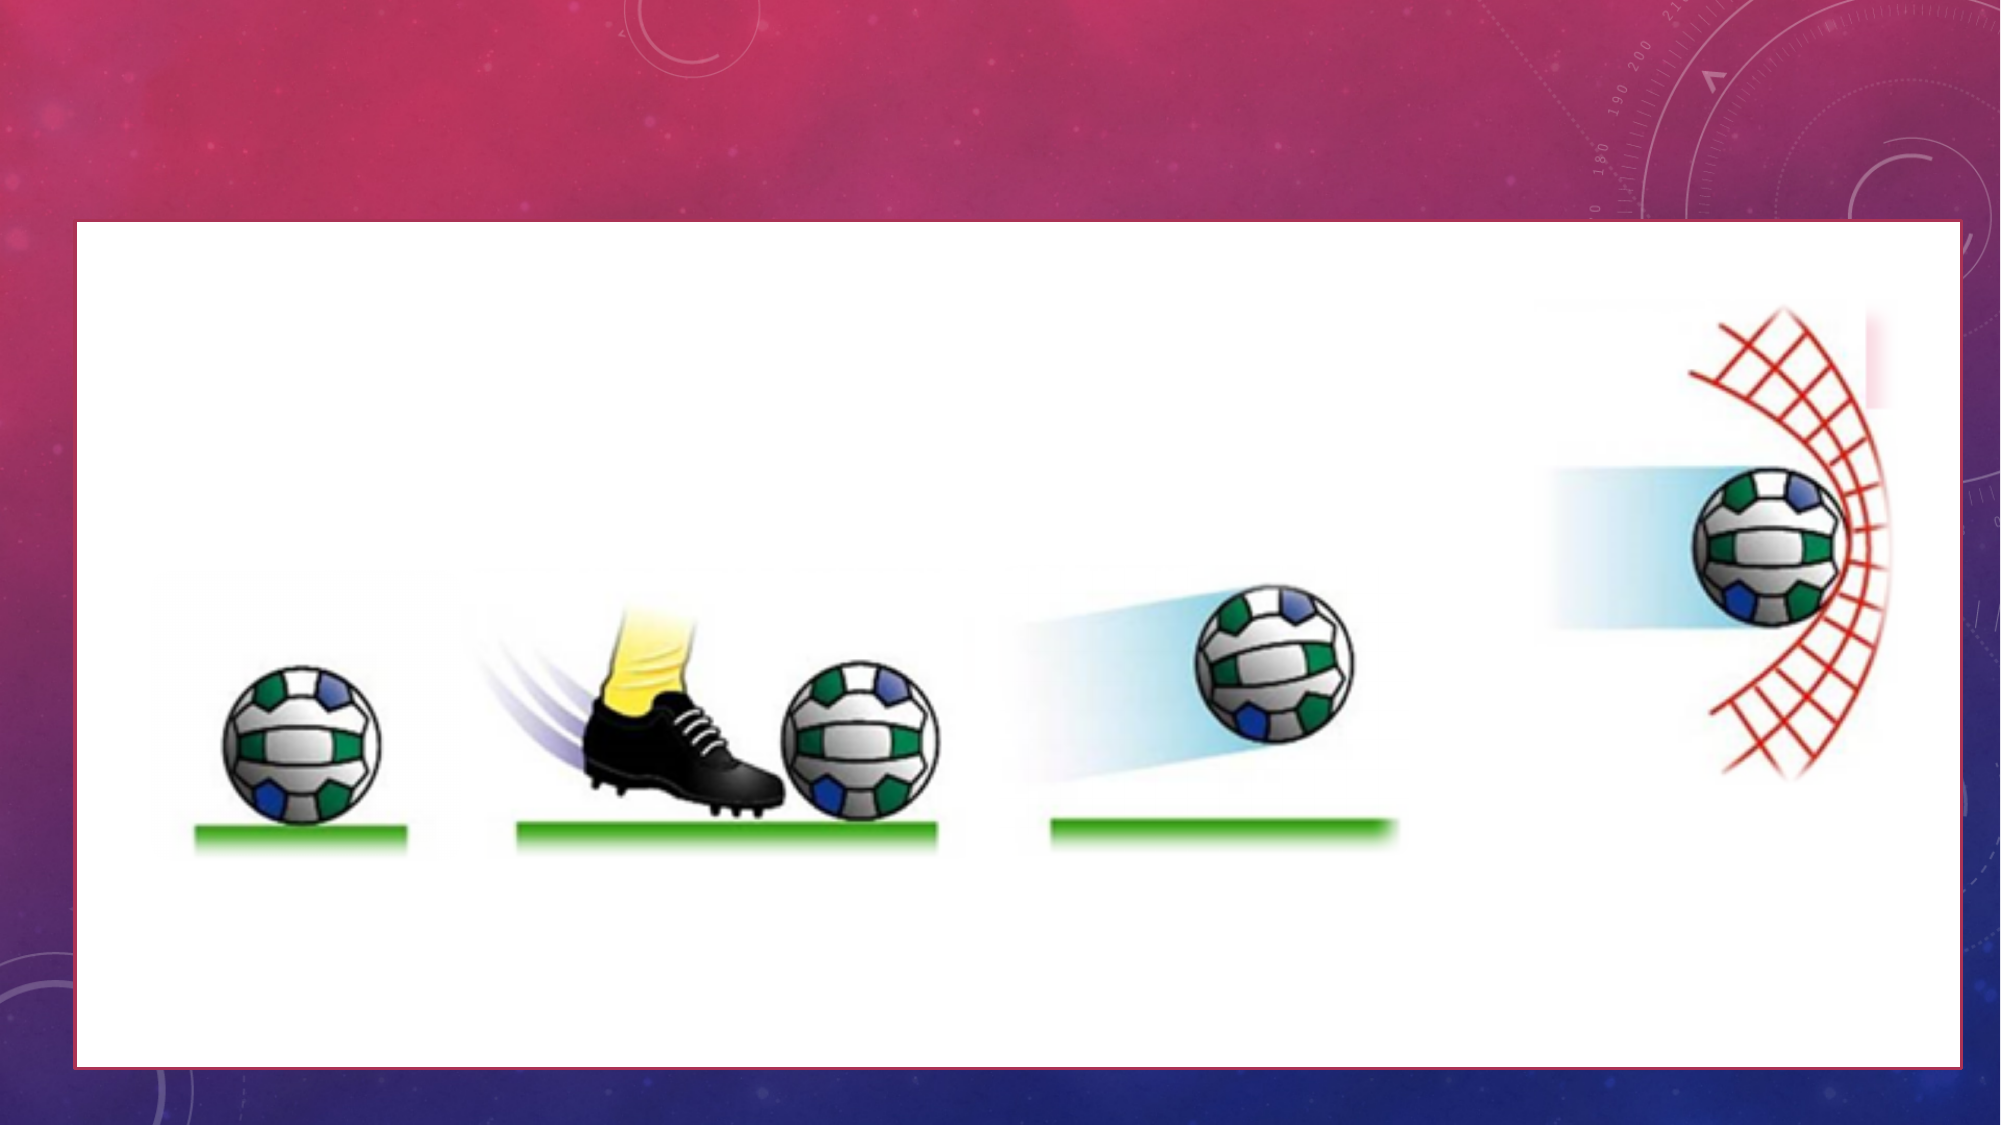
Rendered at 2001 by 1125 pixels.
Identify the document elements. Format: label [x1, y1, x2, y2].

list [1533, 299, 1898, 785]
picture [0, 0, 2001, 1125]
text_box [73, 219, 1963, 1070]
